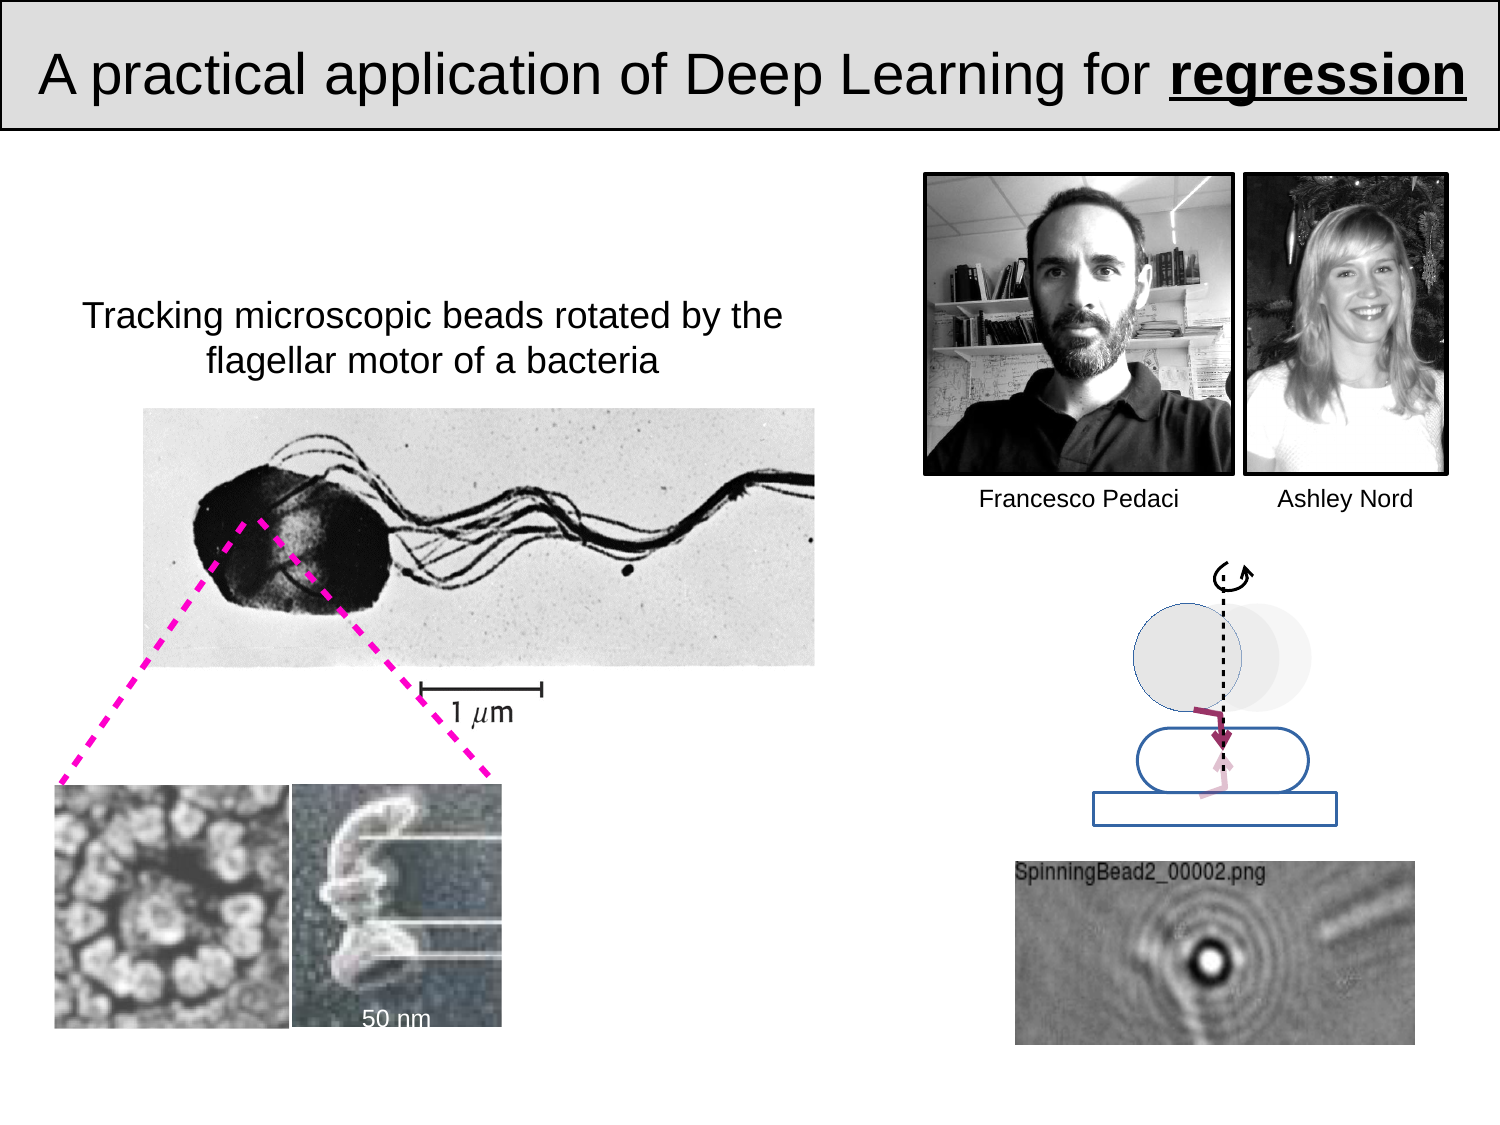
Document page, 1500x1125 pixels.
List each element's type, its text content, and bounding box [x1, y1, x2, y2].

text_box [51, 408, 815, 1045]
picture [1015, 861, 1415, 1045]
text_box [927, 176, 1448, 521]
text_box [1093, 562, 1337, 826]
text_box Tracking microscopic beads rotated by the flagellar motor of a bacteria [51, 283, 815, 389]
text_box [0, 0, 1500, 130]
